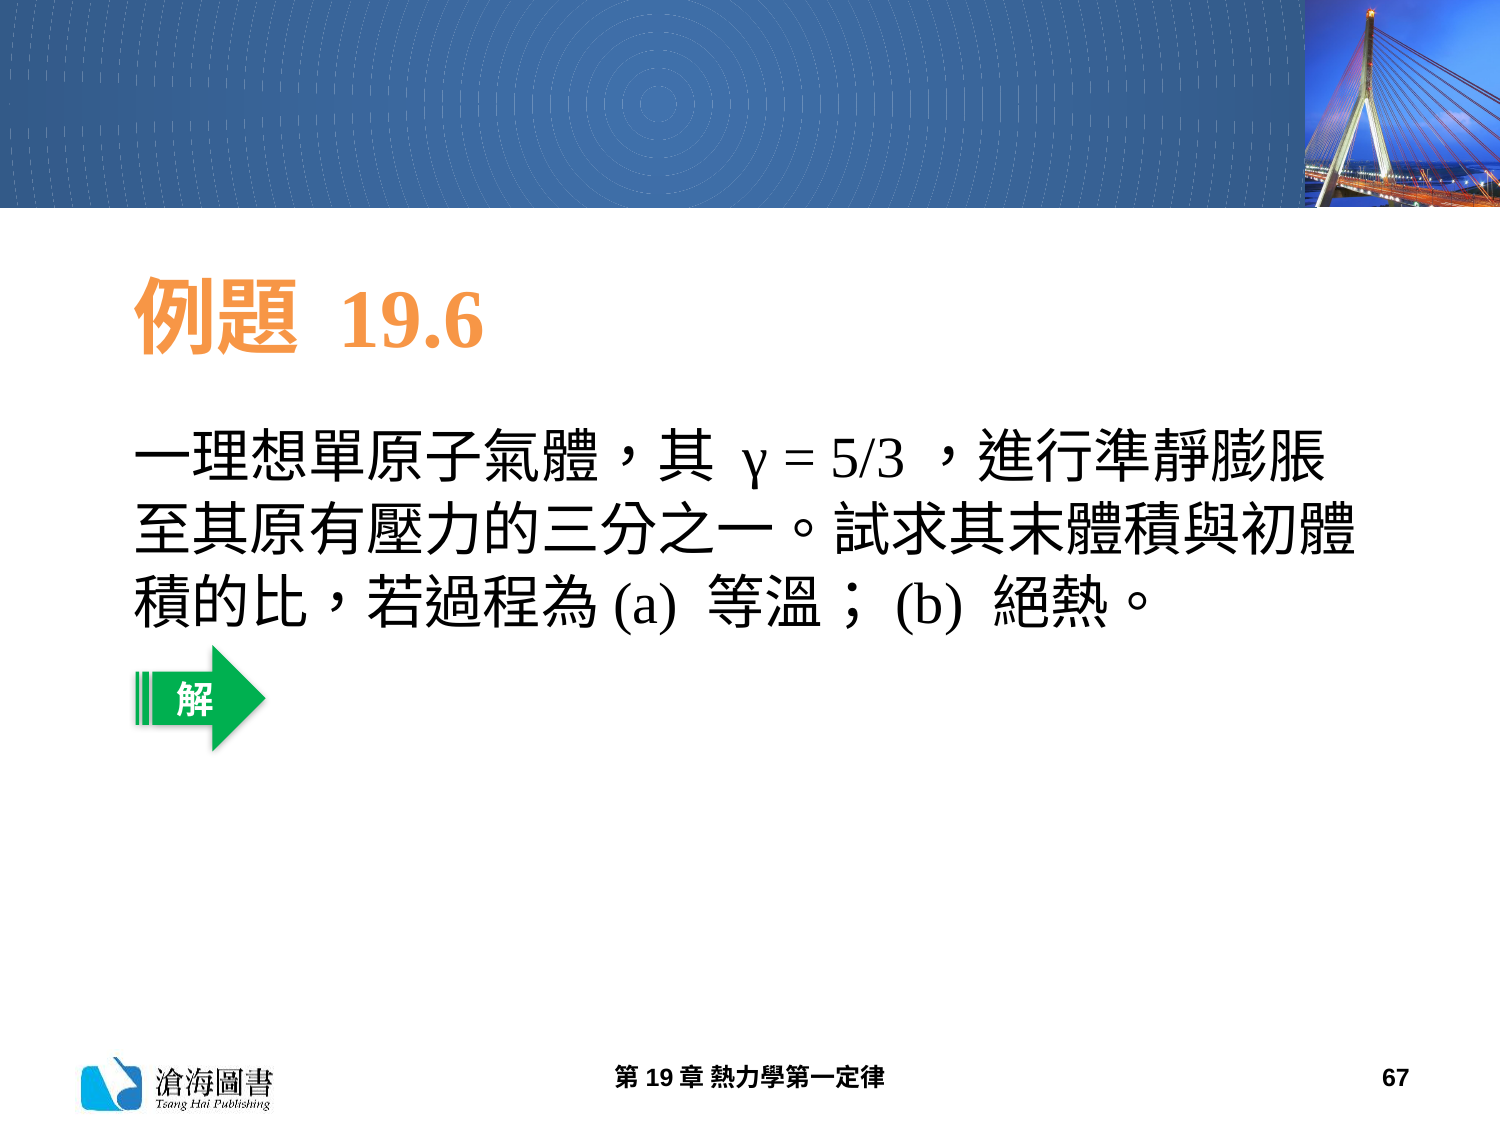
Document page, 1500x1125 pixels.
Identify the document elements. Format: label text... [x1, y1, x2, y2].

text_box 解 [142, 671, 149, 725]
slide_number 67 [1074, 1046, 1425, 1107]
text_box 解 [135, 671, 140, 725]
list 一理想單原子氣體，其 γ = 5/3，進行準靜膨脹至其原有壓力的三分之一。試求其末體積與初體積的比，若過程為(a) 等溫；(b) 絕熱。 [118, 408, 1394, 1024]
title 例題 19.6 [118, 256, 1394, 386]
footer 第19章 熱力學第一定律 [512, 1046, 988, 1107]
picture [1305, 0, 1500, 207]
picture [75, 1049, 274, 1118]
text_box 解 [152, 645, 266, 752]
